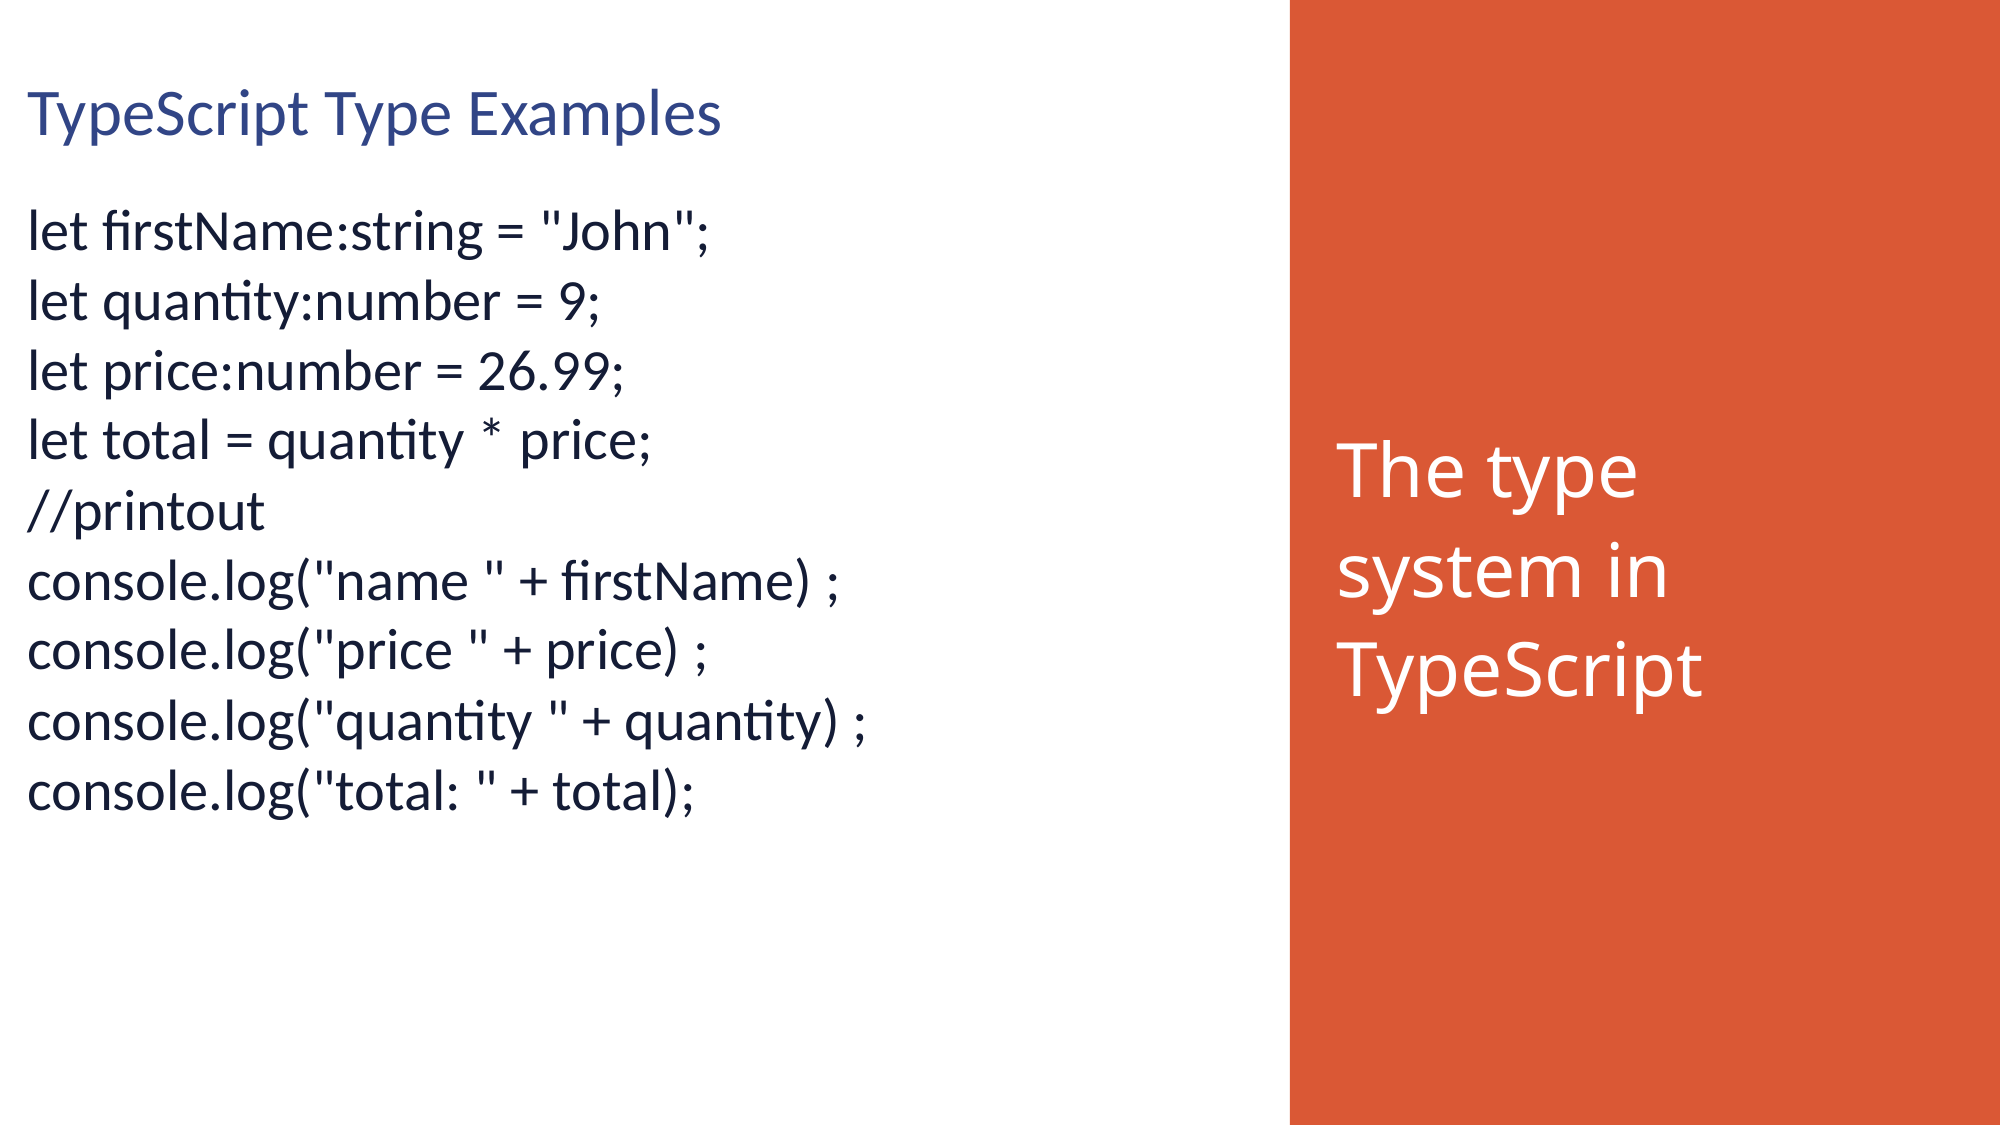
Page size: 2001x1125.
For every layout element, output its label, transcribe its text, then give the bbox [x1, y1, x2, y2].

list let firstName:string = "John"; let quantity:number = 9; let price:number = 26.99; let total = quantity * price; //printout console.log("name " + firstName) ; console.log("price " + price) ; console.log("quantity " + quantity) ; console.log("total: " + total); [27, 191, 1287, 1007]
list TypeScript Type Examples [27, 60, 999, 154]
list The type system in TypeScript [1336, 341, 1862, 784]
